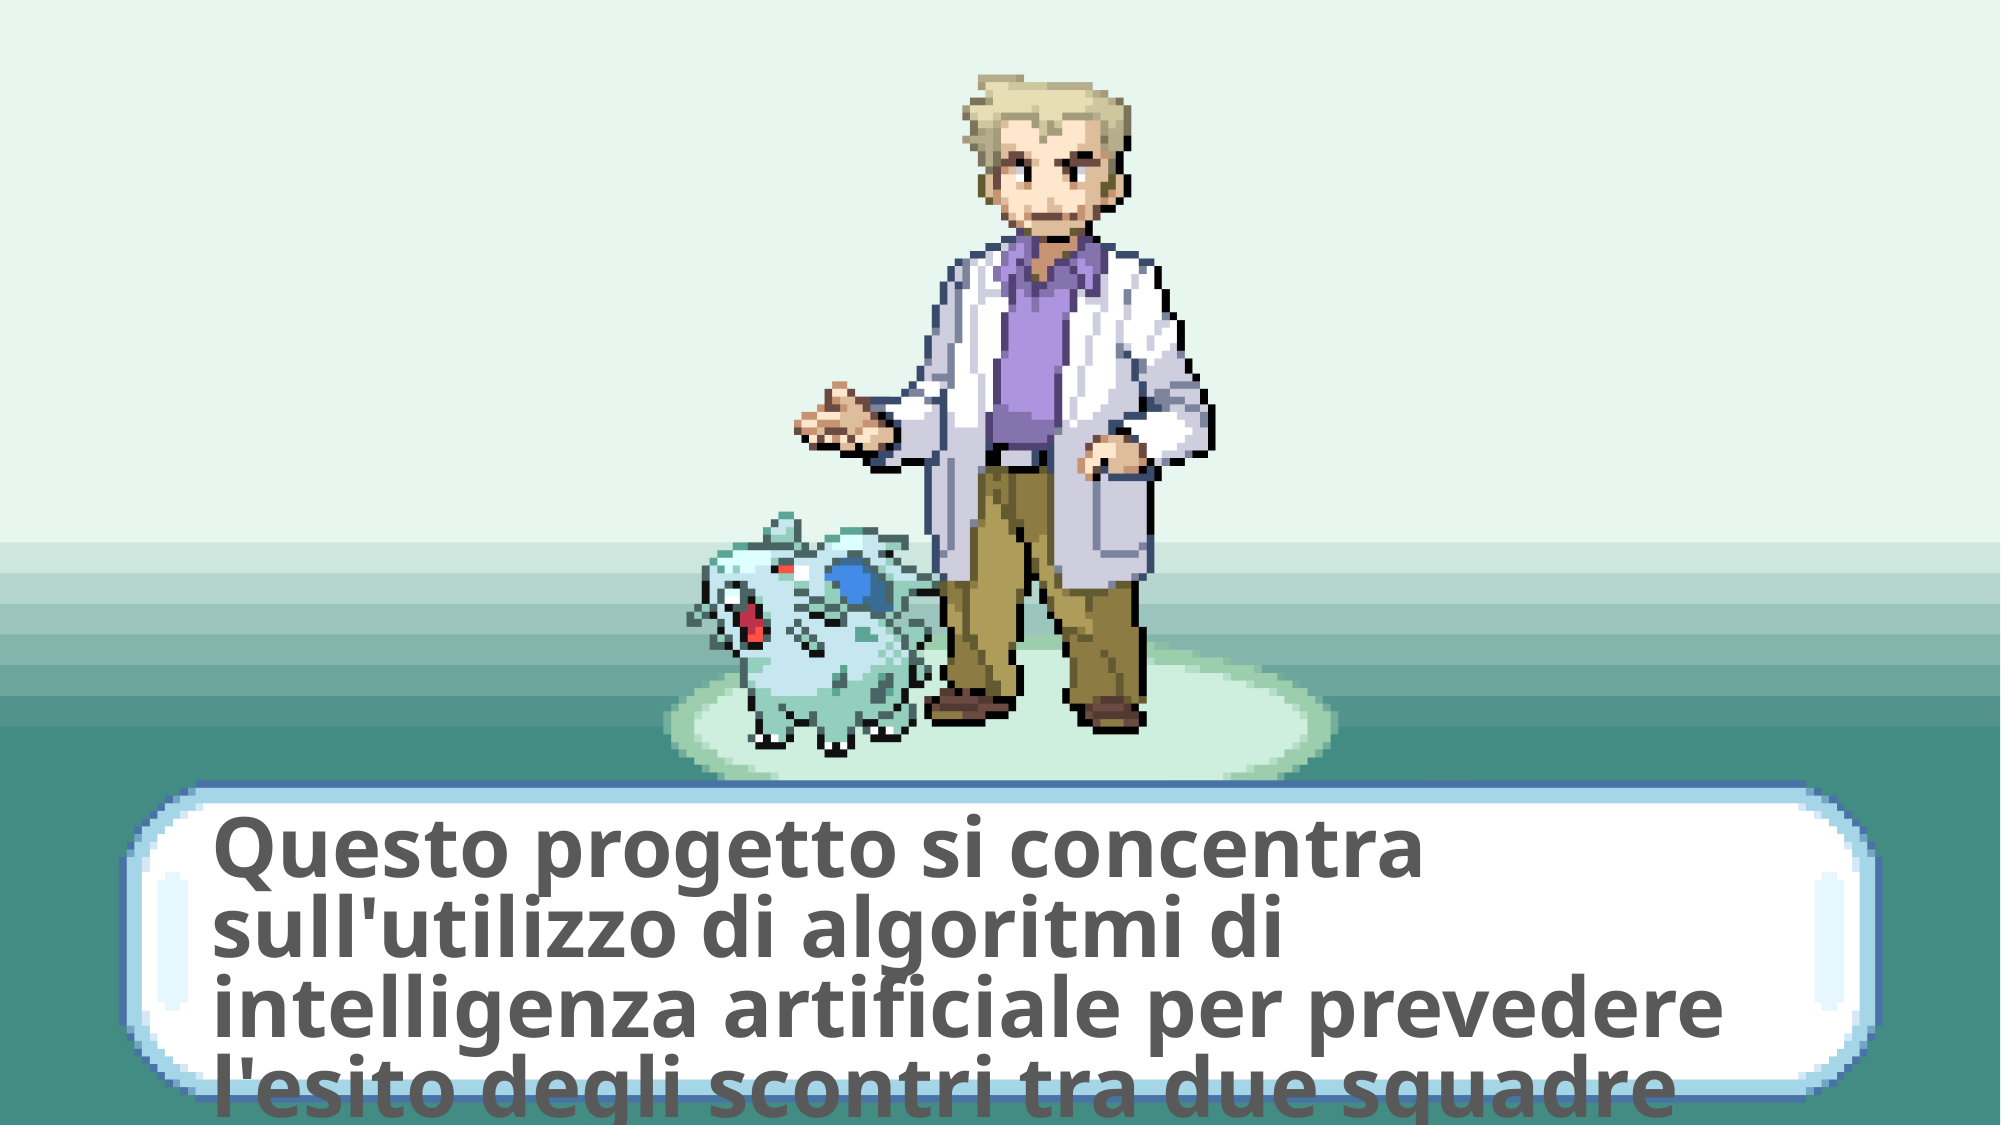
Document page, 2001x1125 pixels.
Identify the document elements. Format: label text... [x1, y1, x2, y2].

list Questo progetto si concentra sull'utilizzo di algoritmi di intelligenza artificiale per prevedere l'esito degli scontri tra due squadre Pokémon. [196, 806, 1808, 1059]
picture [0, 0, 2001, 1125]
